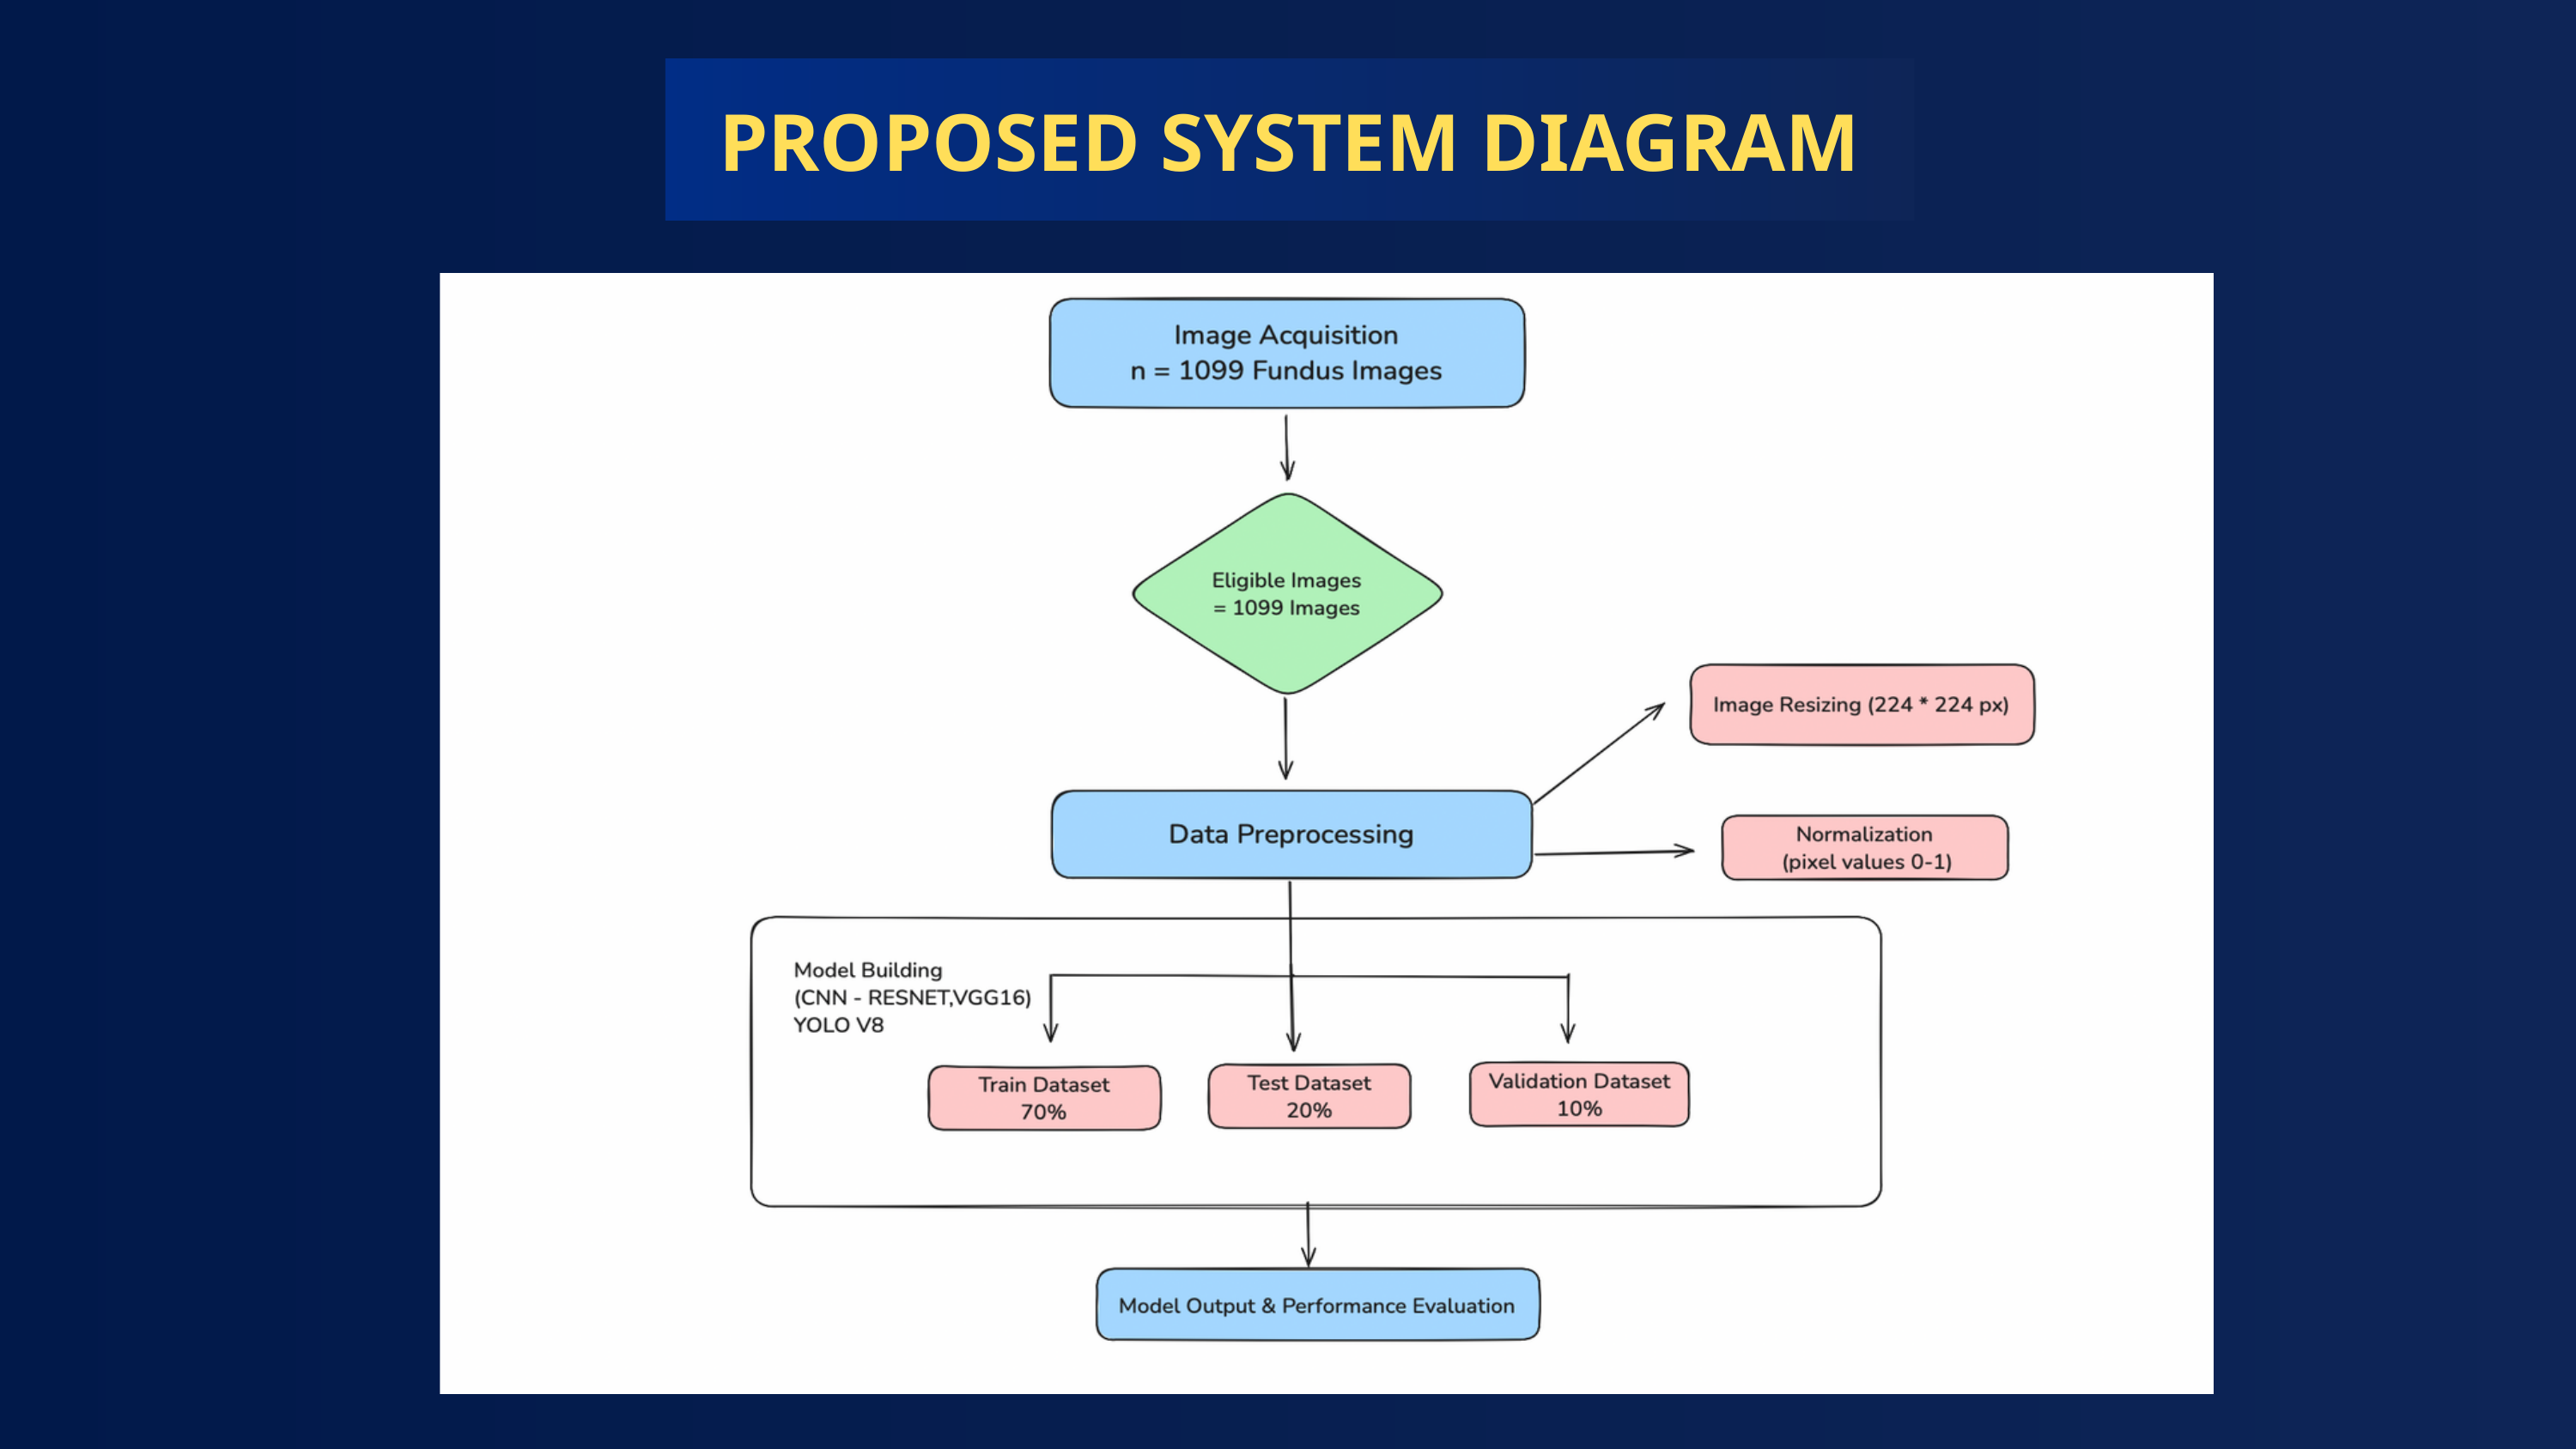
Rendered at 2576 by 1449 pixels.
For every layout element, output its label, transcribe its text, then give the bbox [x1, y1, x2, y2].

title PROPOSED SYSTEM DIAGRAM [665, 58, 1915, 221]
text_box [440, 273, 2214, 1394]
